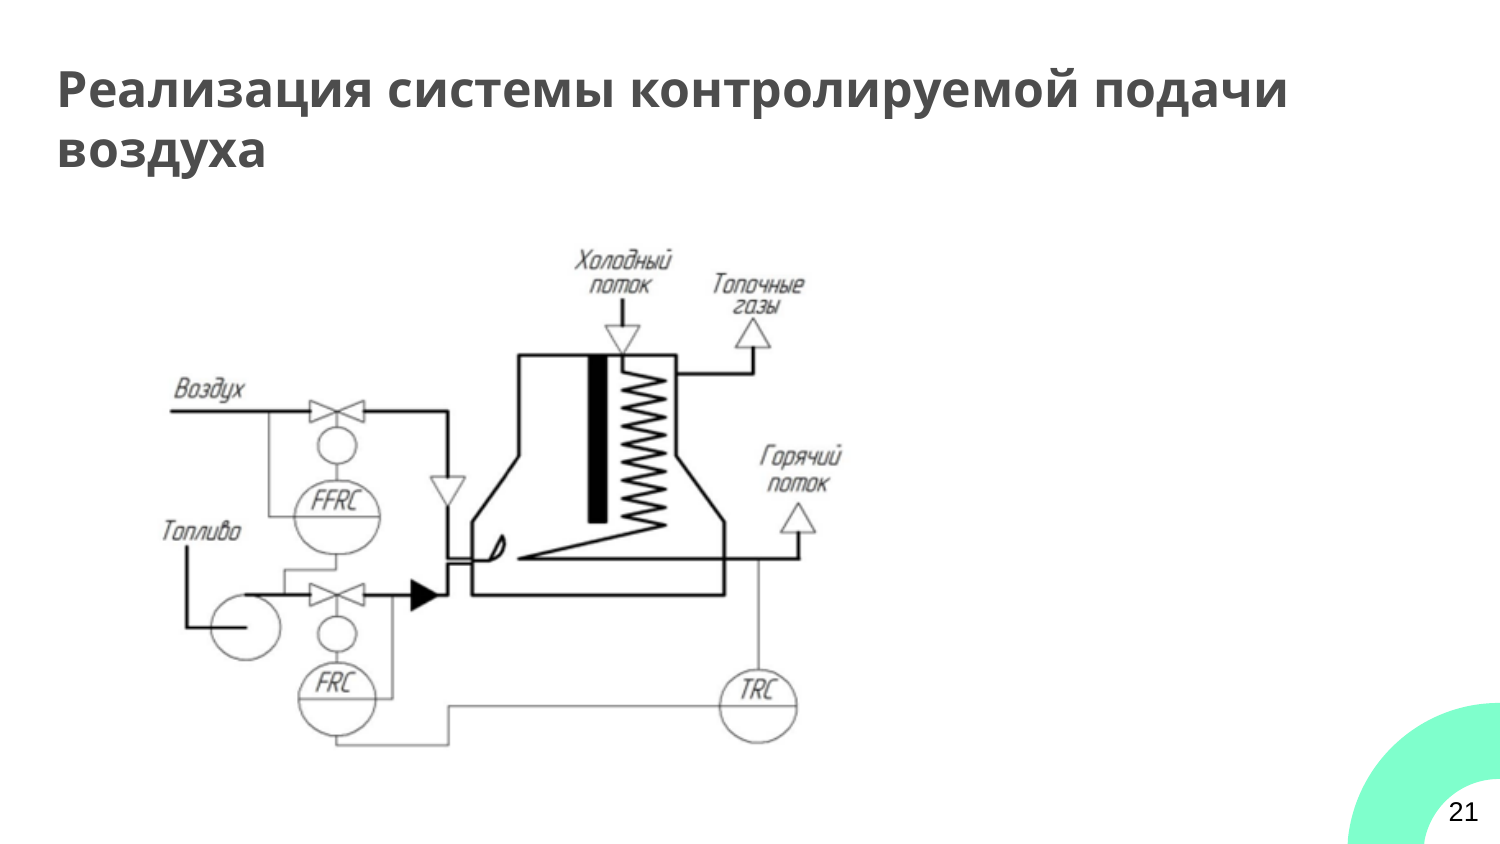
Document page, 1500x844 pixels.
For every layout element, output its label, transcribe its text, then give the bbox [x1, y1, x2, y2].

slide_number ‹#› [1403, 779, 1494, 844]
picture [132, 214, 857, 760]
text_box [1347, 702, 1500, 844]
text_box [51, 222, 1017, 810]
text_box Реализация системы контролируемой подачи воздуха [45, 51, 1455, 223]
